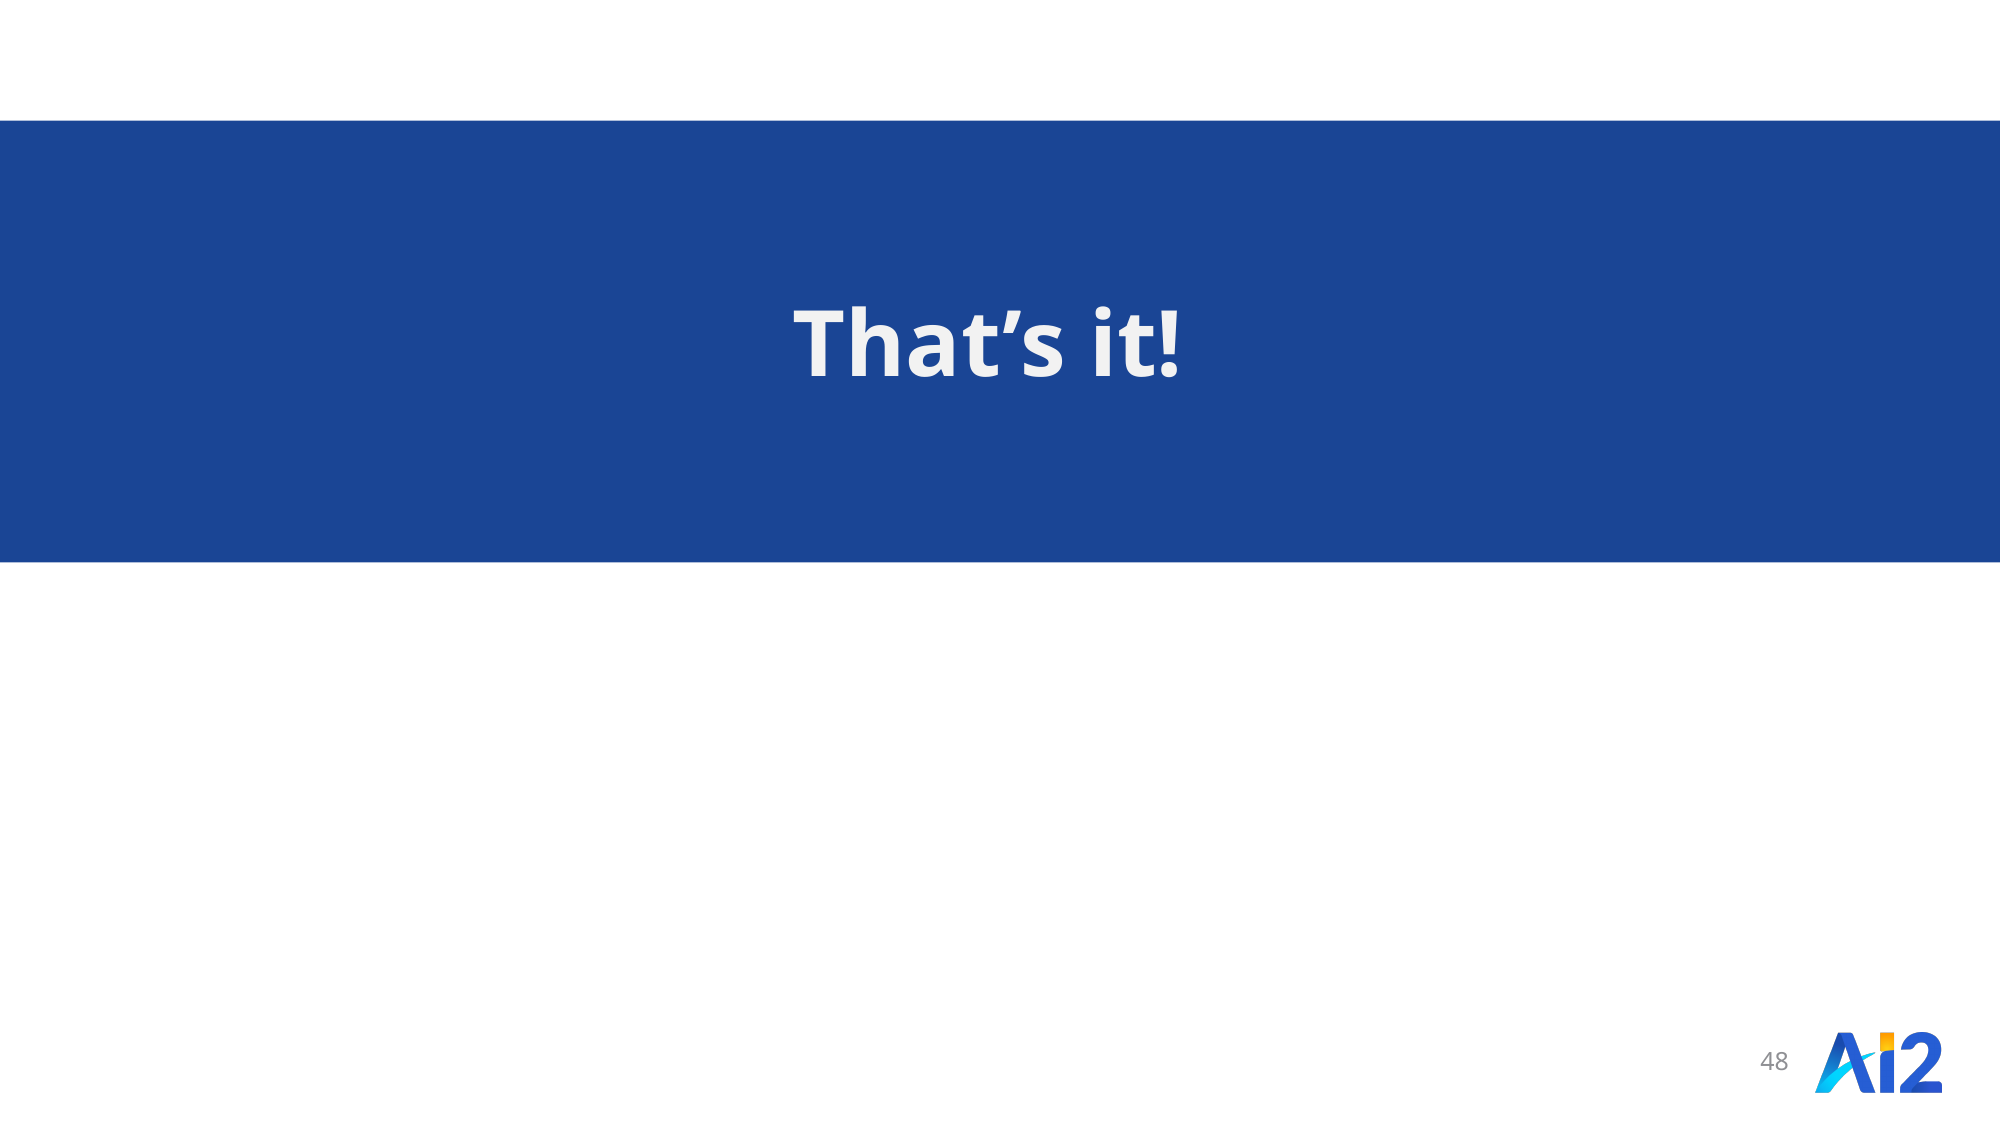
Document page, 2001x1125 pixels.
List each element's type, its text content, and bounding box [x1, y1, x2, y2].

slide_number 48 [1716, 1032, 1804, 1093]
picture [1815, 1032, 1942, 1093]
title That’s it! [137, 158, 1863, 535]
